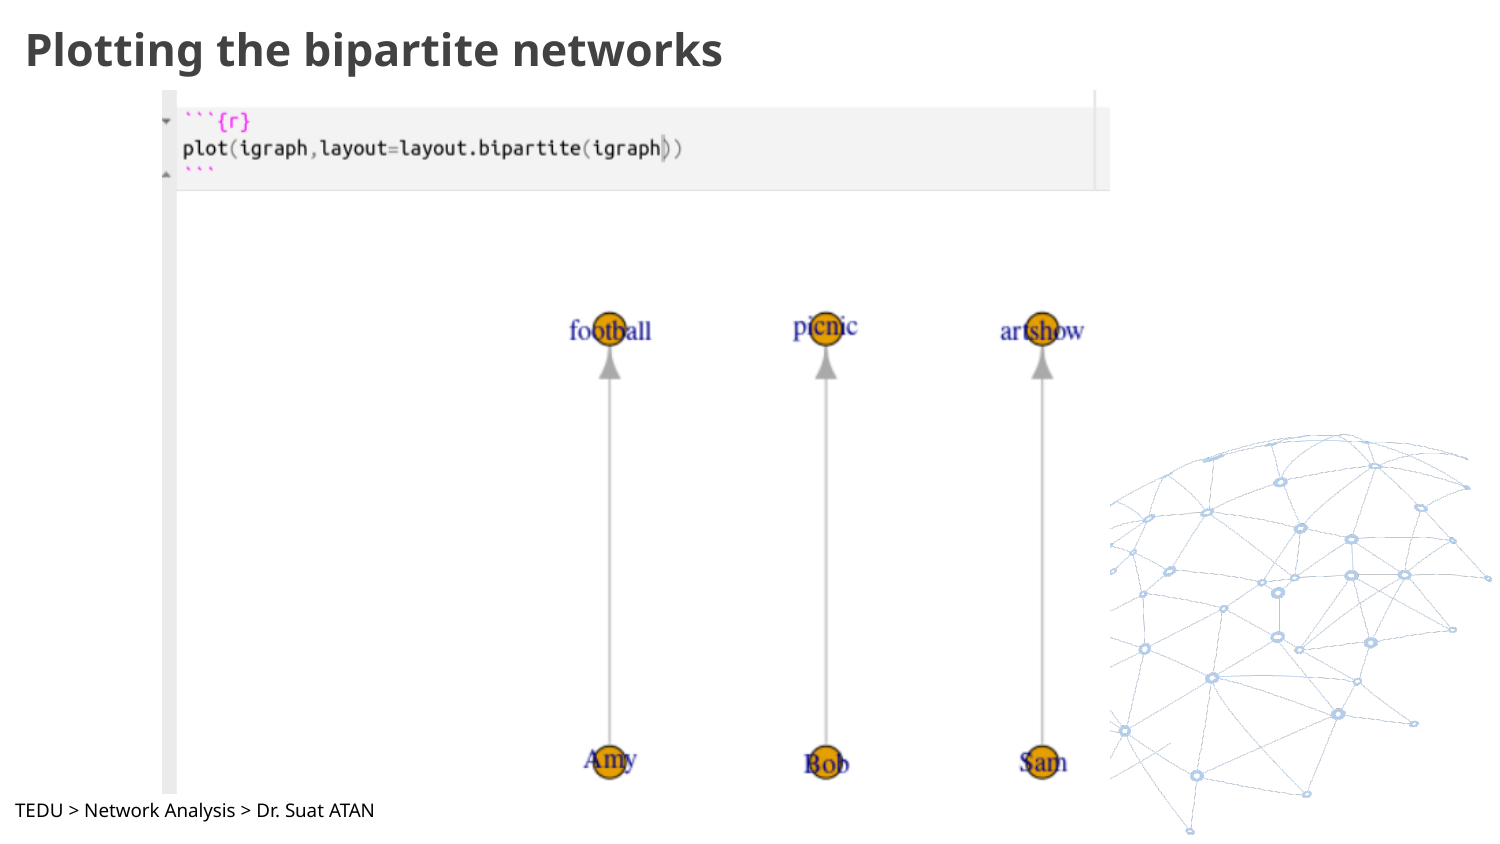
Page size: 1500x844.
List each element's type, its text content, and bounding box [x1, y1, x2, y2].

title Plotting the bipartite networks [9, 6, 1477, 91]
picture [162, 89, 1500, 844]
